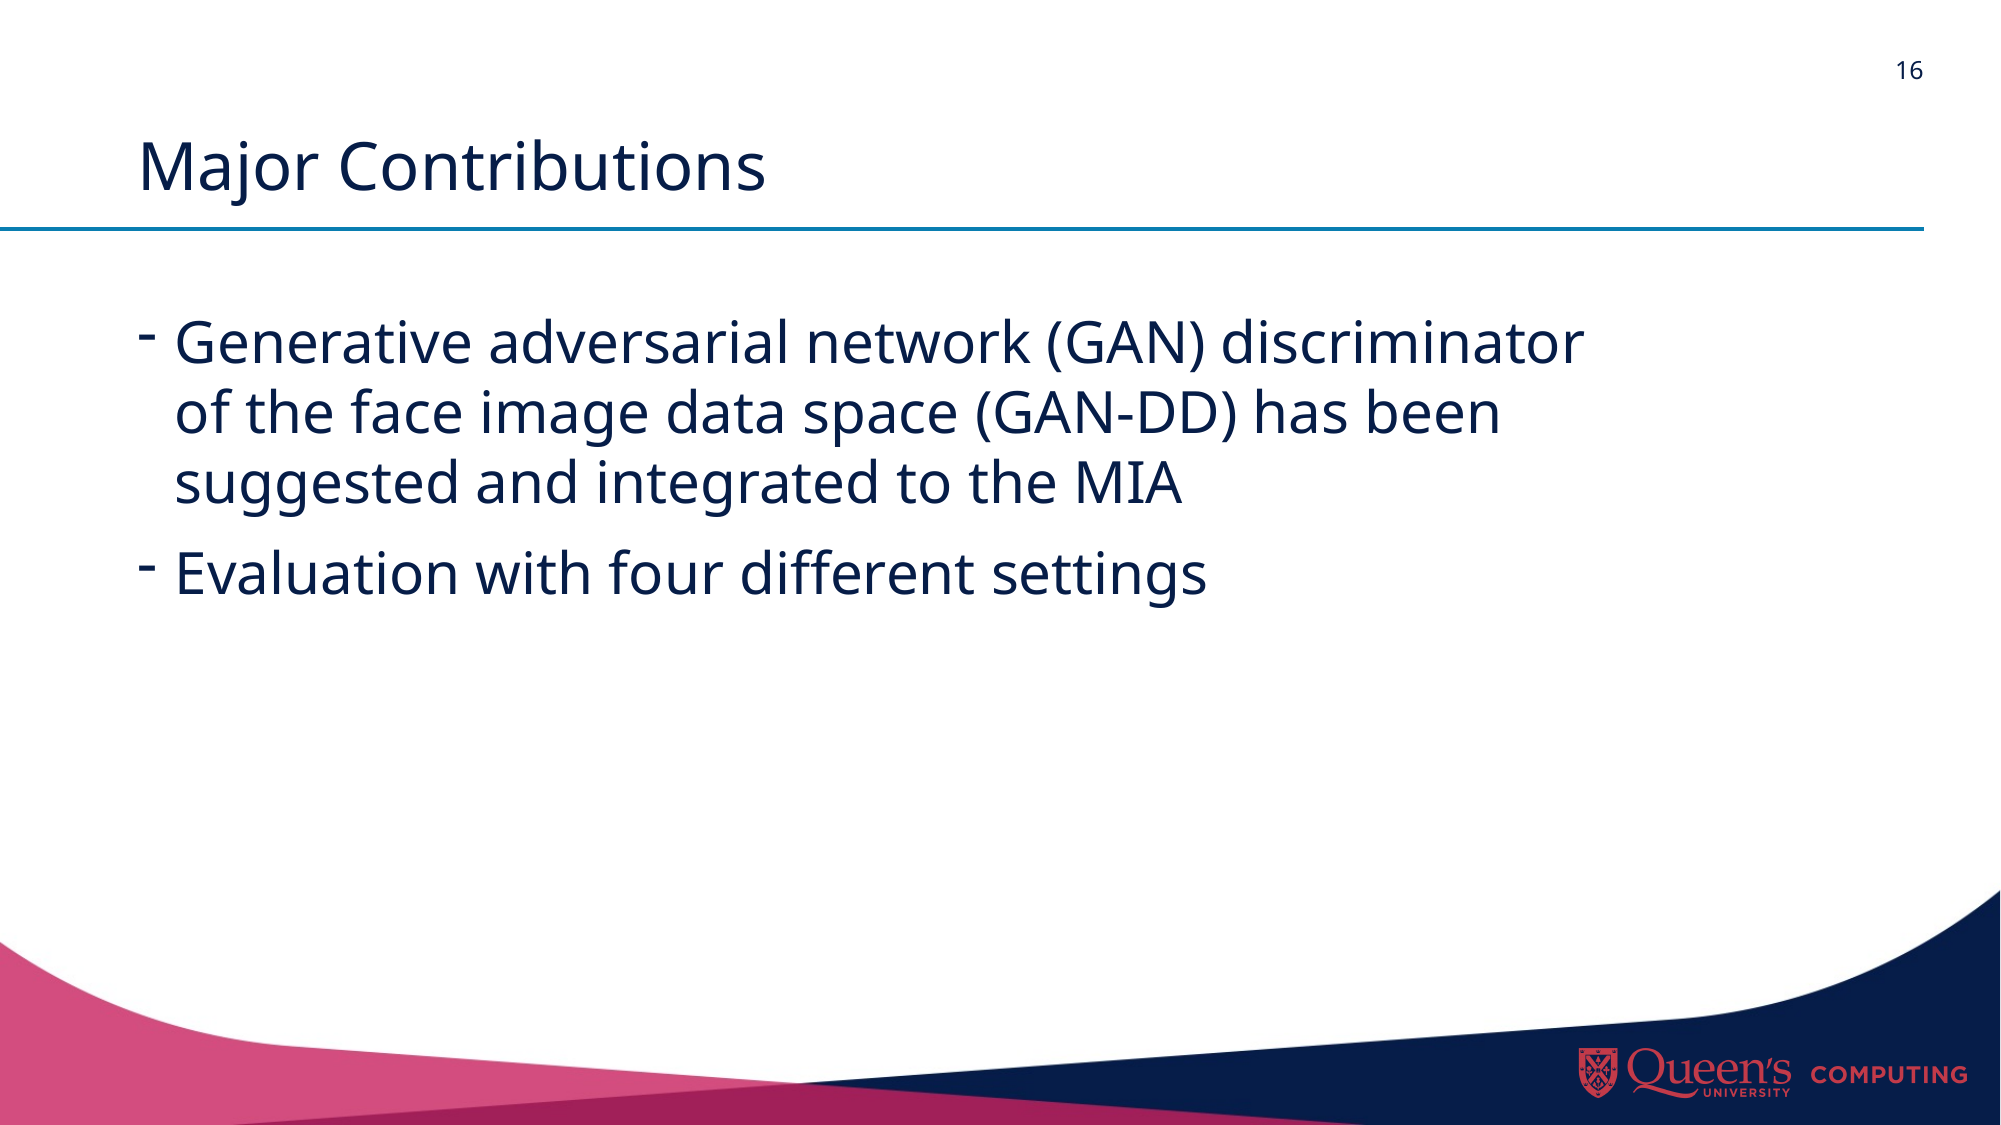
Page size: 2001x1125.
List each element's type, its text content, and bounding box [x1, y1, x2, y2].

title Major Contributions [137, 51, 1680, 205]
picture [0, 0, 2001, 1125]
list Generative adversarial network (GAN) discriminator of the face image data space (GAN-DD) has been suggested and integrated to the MIA Evaluation with four different settings [137, 305, 1594, 944]
